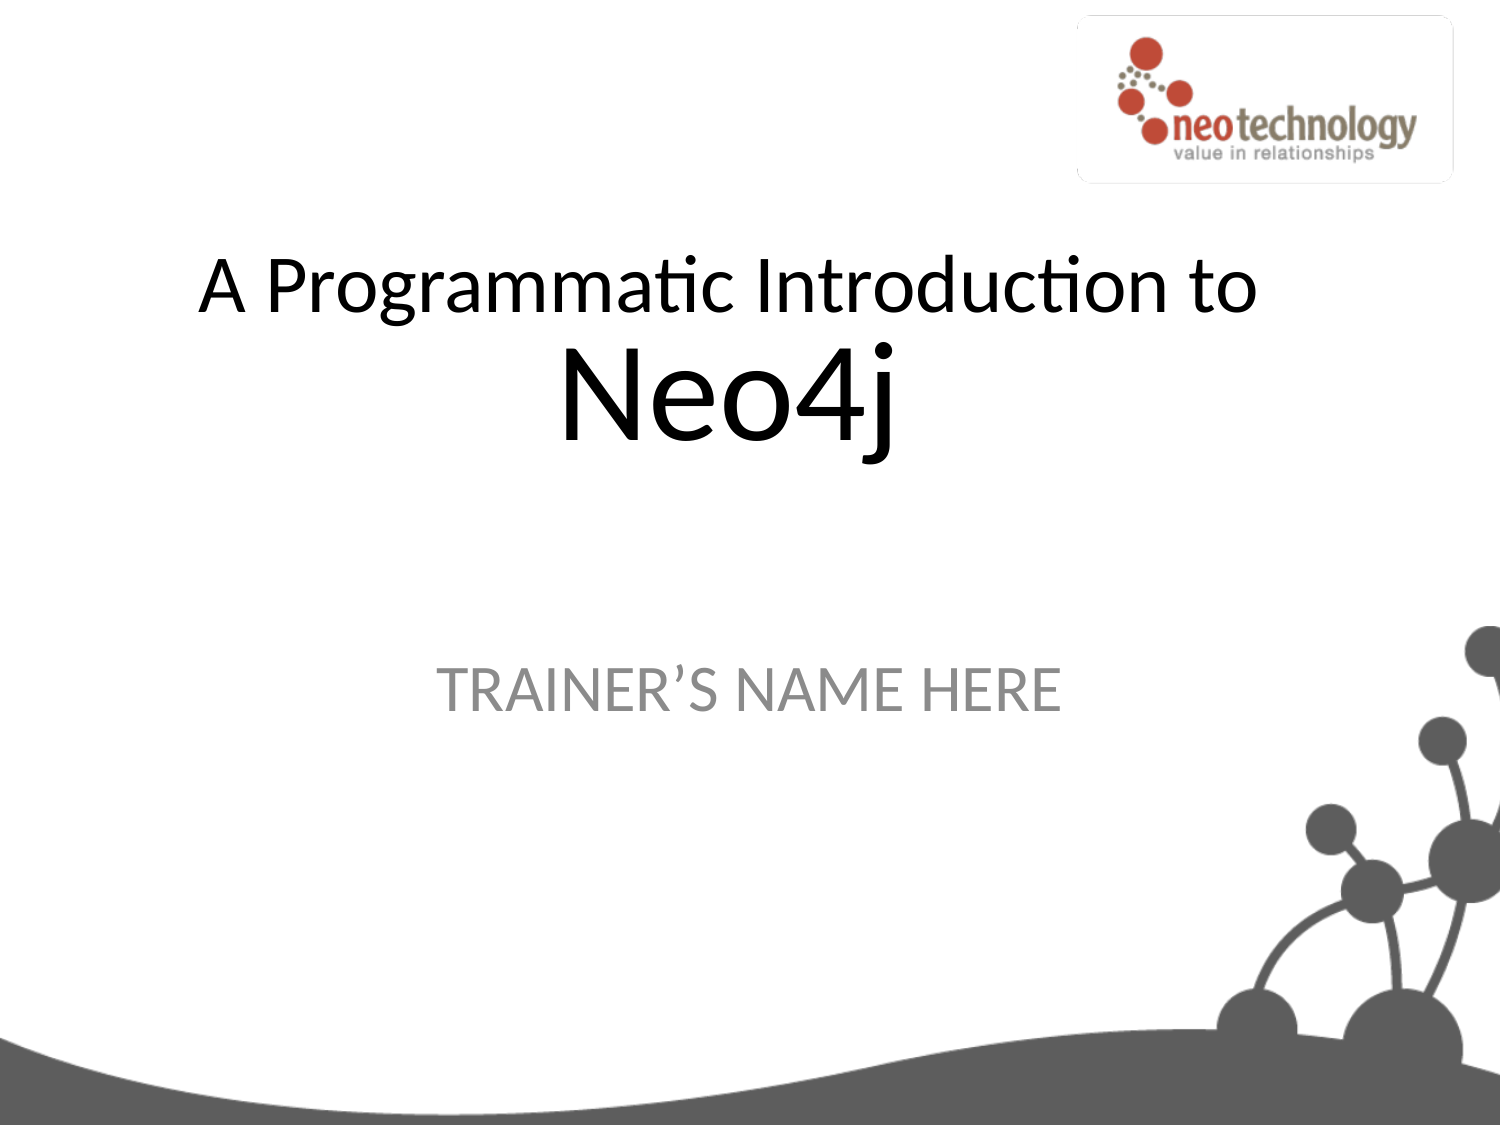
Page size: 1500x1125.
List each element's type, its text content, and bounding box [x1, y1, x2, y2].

subtitle TRAINER’S NAME HERE [225, 637, 1275, 925]
picture [1062, 0, 1482, 210]
title A Programmatic Introduction to Neo4j [91, 242, 1367, 484]
